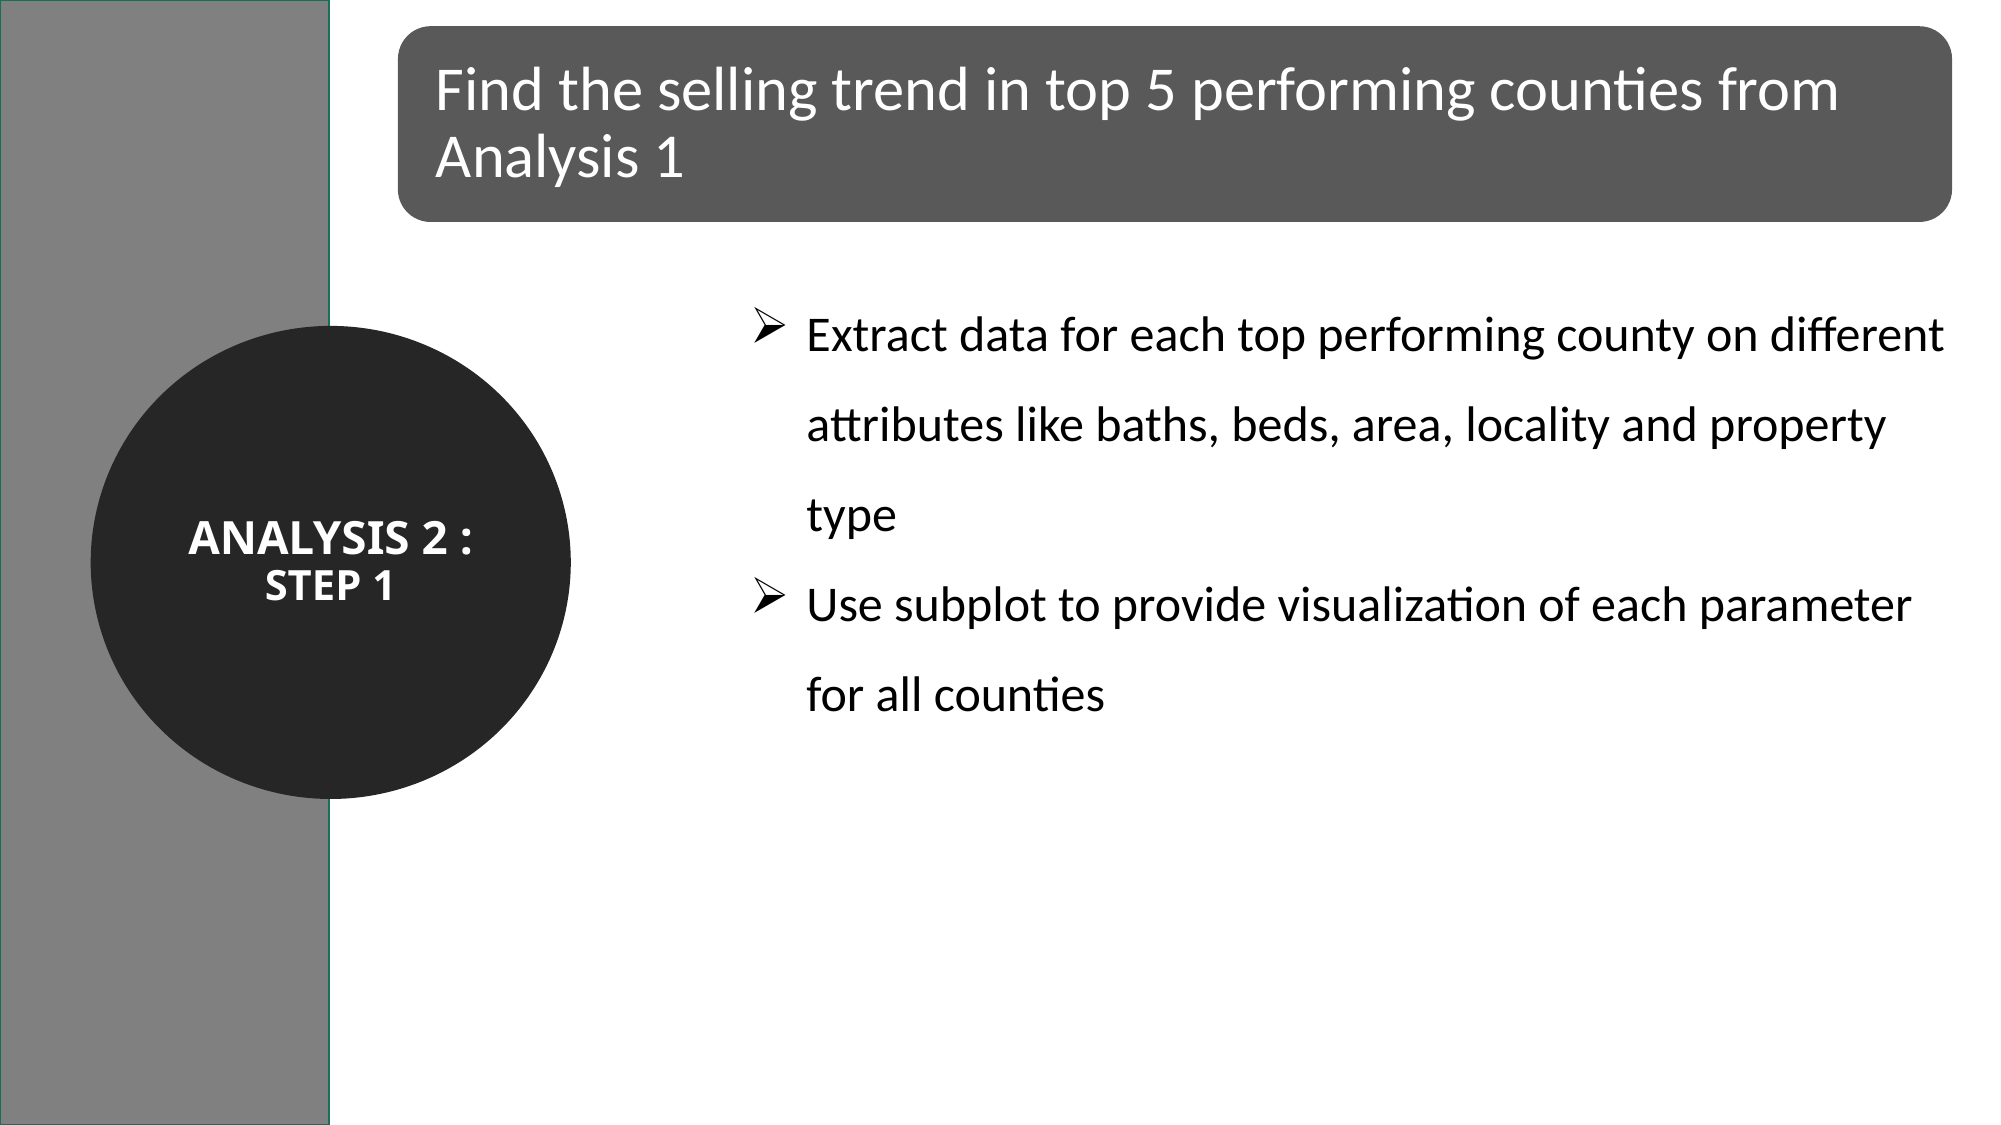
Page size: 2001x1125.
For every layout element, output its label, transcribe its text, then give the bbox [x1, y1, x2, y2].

text_box Analysis 2 : Step 1 [105, 340, 557, 785]
text_box Extract data for each top performing county on different attributes like baths, beds, area, locality and property type Use subplot to provide visualization of each parameter for all counties [735, 264, 1975, 1030]
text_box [397, 26, 1953, 224]
text_box [0, 0, 330, 1125]
